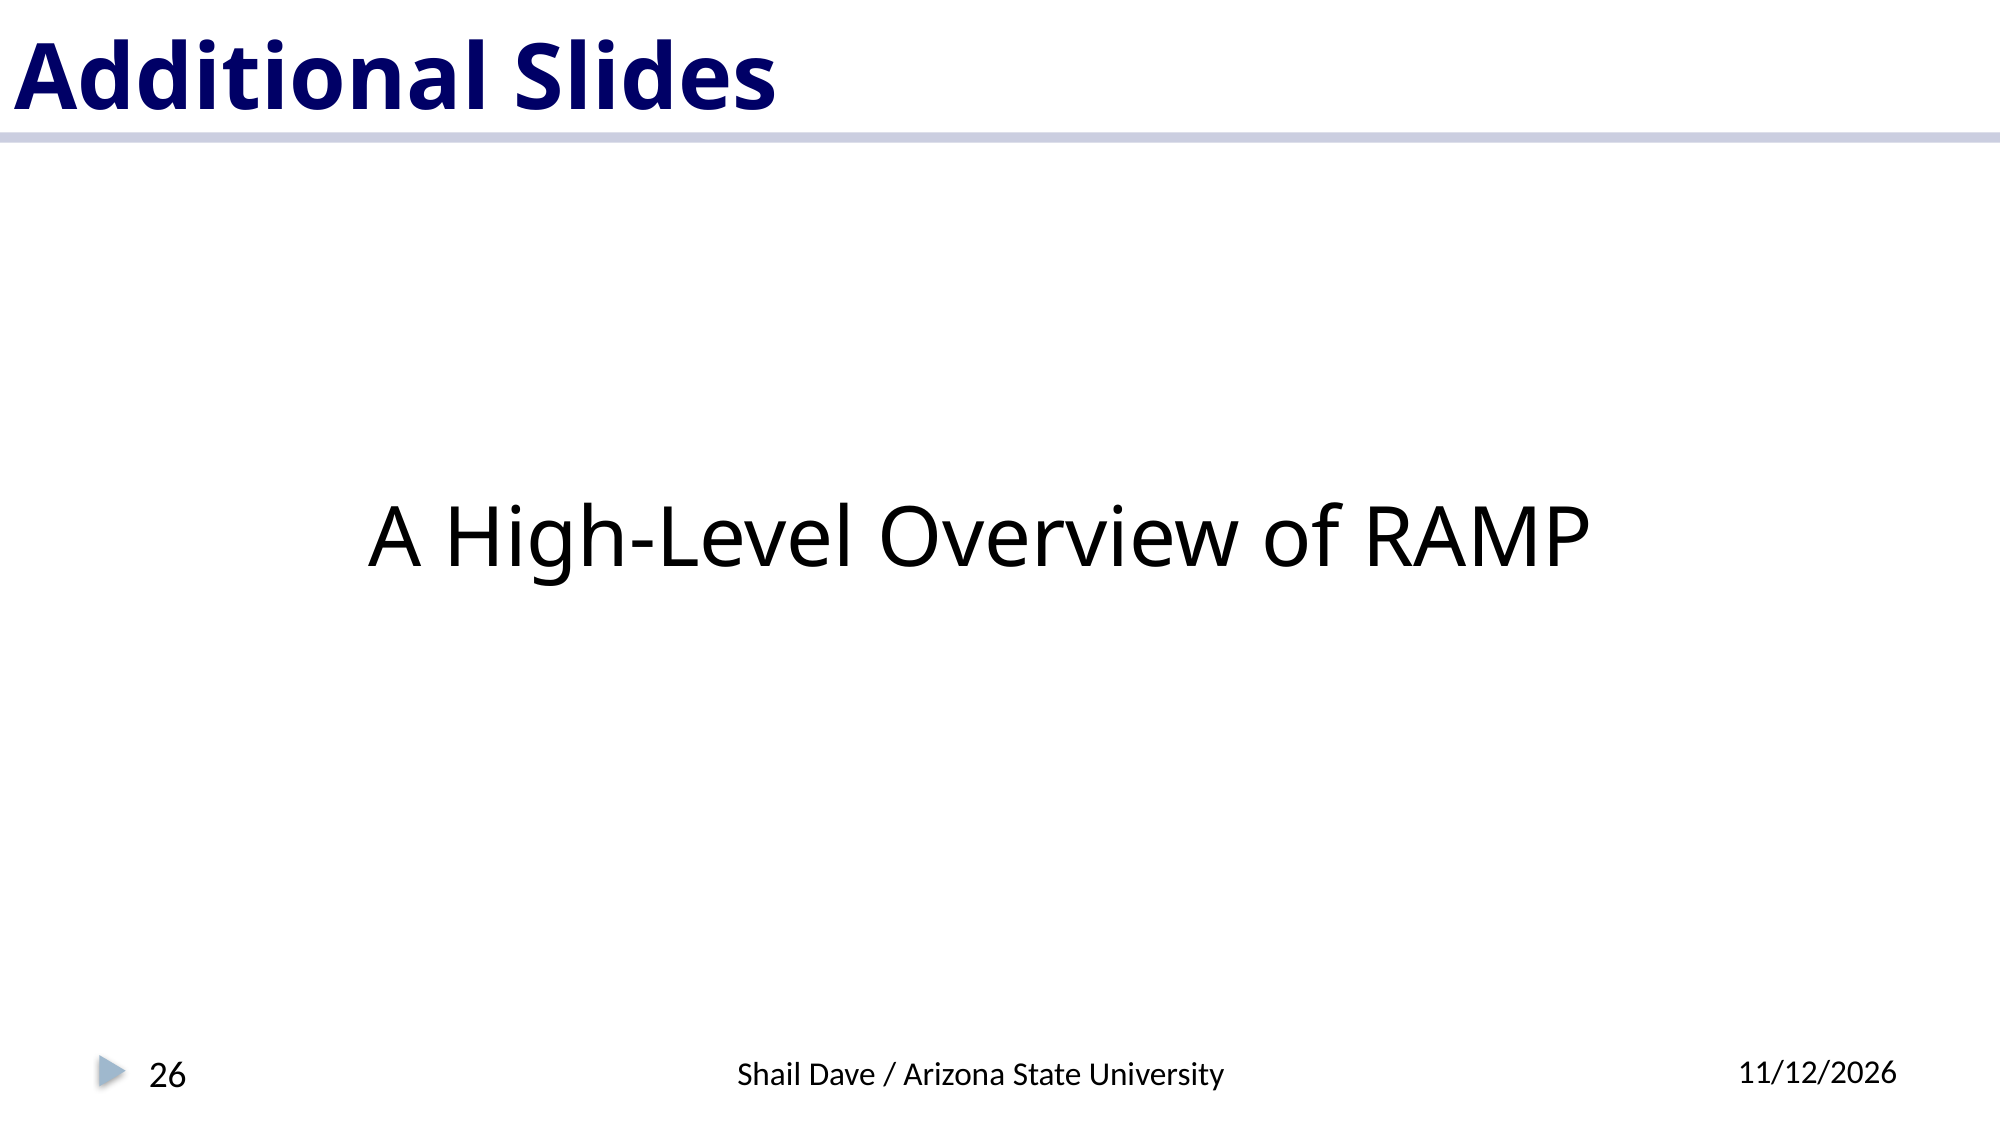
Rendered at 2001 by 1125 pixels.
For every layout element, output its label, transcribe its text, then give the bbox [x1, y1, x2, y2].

slide_number 26 [133, 1042, 417, 1103]
list A High-Level Overview of RAMP [37, 363, 1926, 798]
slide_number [1710, 1042, 1926, 1103]
title Additional Slides [0, 0, 2000, 135]
